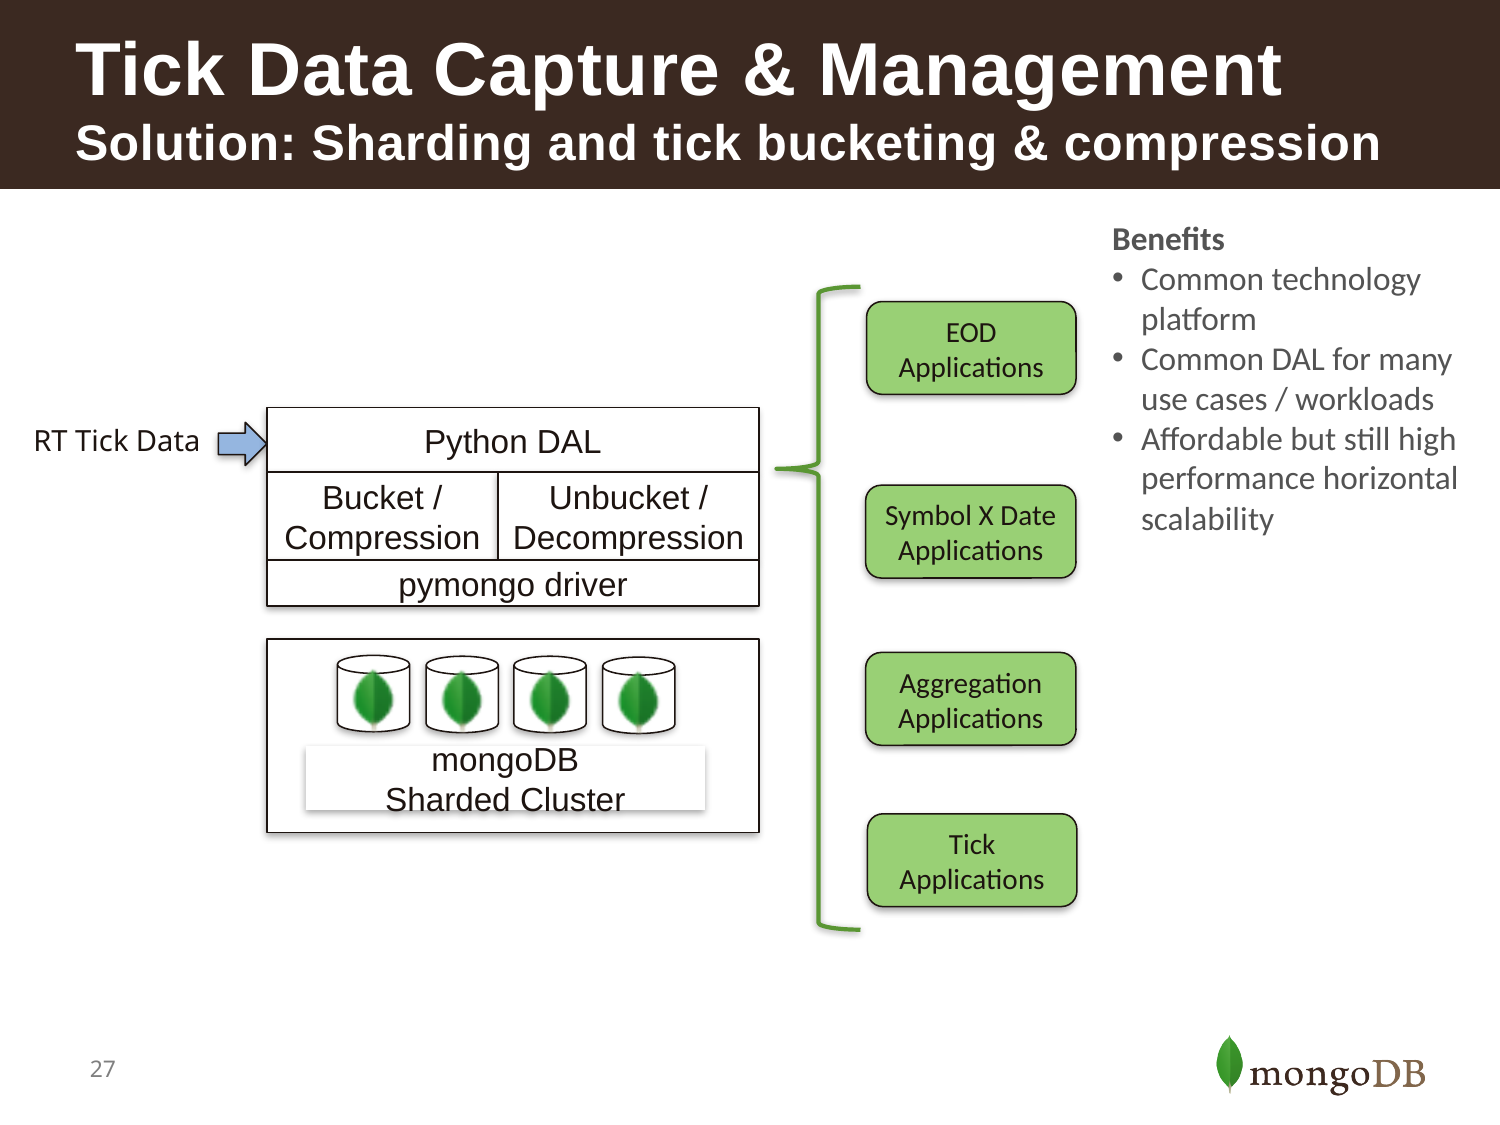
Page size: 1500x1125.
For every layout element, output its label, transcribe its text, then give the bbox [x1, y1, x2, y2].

picture [1216, 1035, 1425, 1096]
text_box Benefits Common technology platform Common DAL for many use cases / workloads Affordable but still high performance horizontal scalability [1112, 217, 1500, 537]
text_box Tick Applications [866, 813, 1078, 908]
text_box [591, 656, 689, 739]
text_box RT Tick Data [33, 422, 241, 458]
text_box Python DAL [266, 407, 760, 471]
text_box mongoDB Sharded Cluster [305, 745, 706, 811]
text_box [217, 421, 261, 467]
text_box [326, 655, 413, 737]
text_box EOD Applications [865, 300, 1077, 396]
text_box Symbol X Date Applications [864, 484, 1077, 579]
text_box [415, 655, 501, 738]
text_box Aggregation Applications [864, 651, 1077, 747]
text_box Bucket / Compression [266, 471, 496, 559]
text_box [774, 284, 861, 932]
title Tick Data Capture & Management Solution: Sharding and tick bucketing & compression [75, 1, 1470, 189]
text_box Unbucket / Decompression [497, 471, 760, 559]
text_box pymongo driver [266, 559, 760, 607]
text_box [266, 638, 760, 833]
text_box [502, 655, 592, 738]
